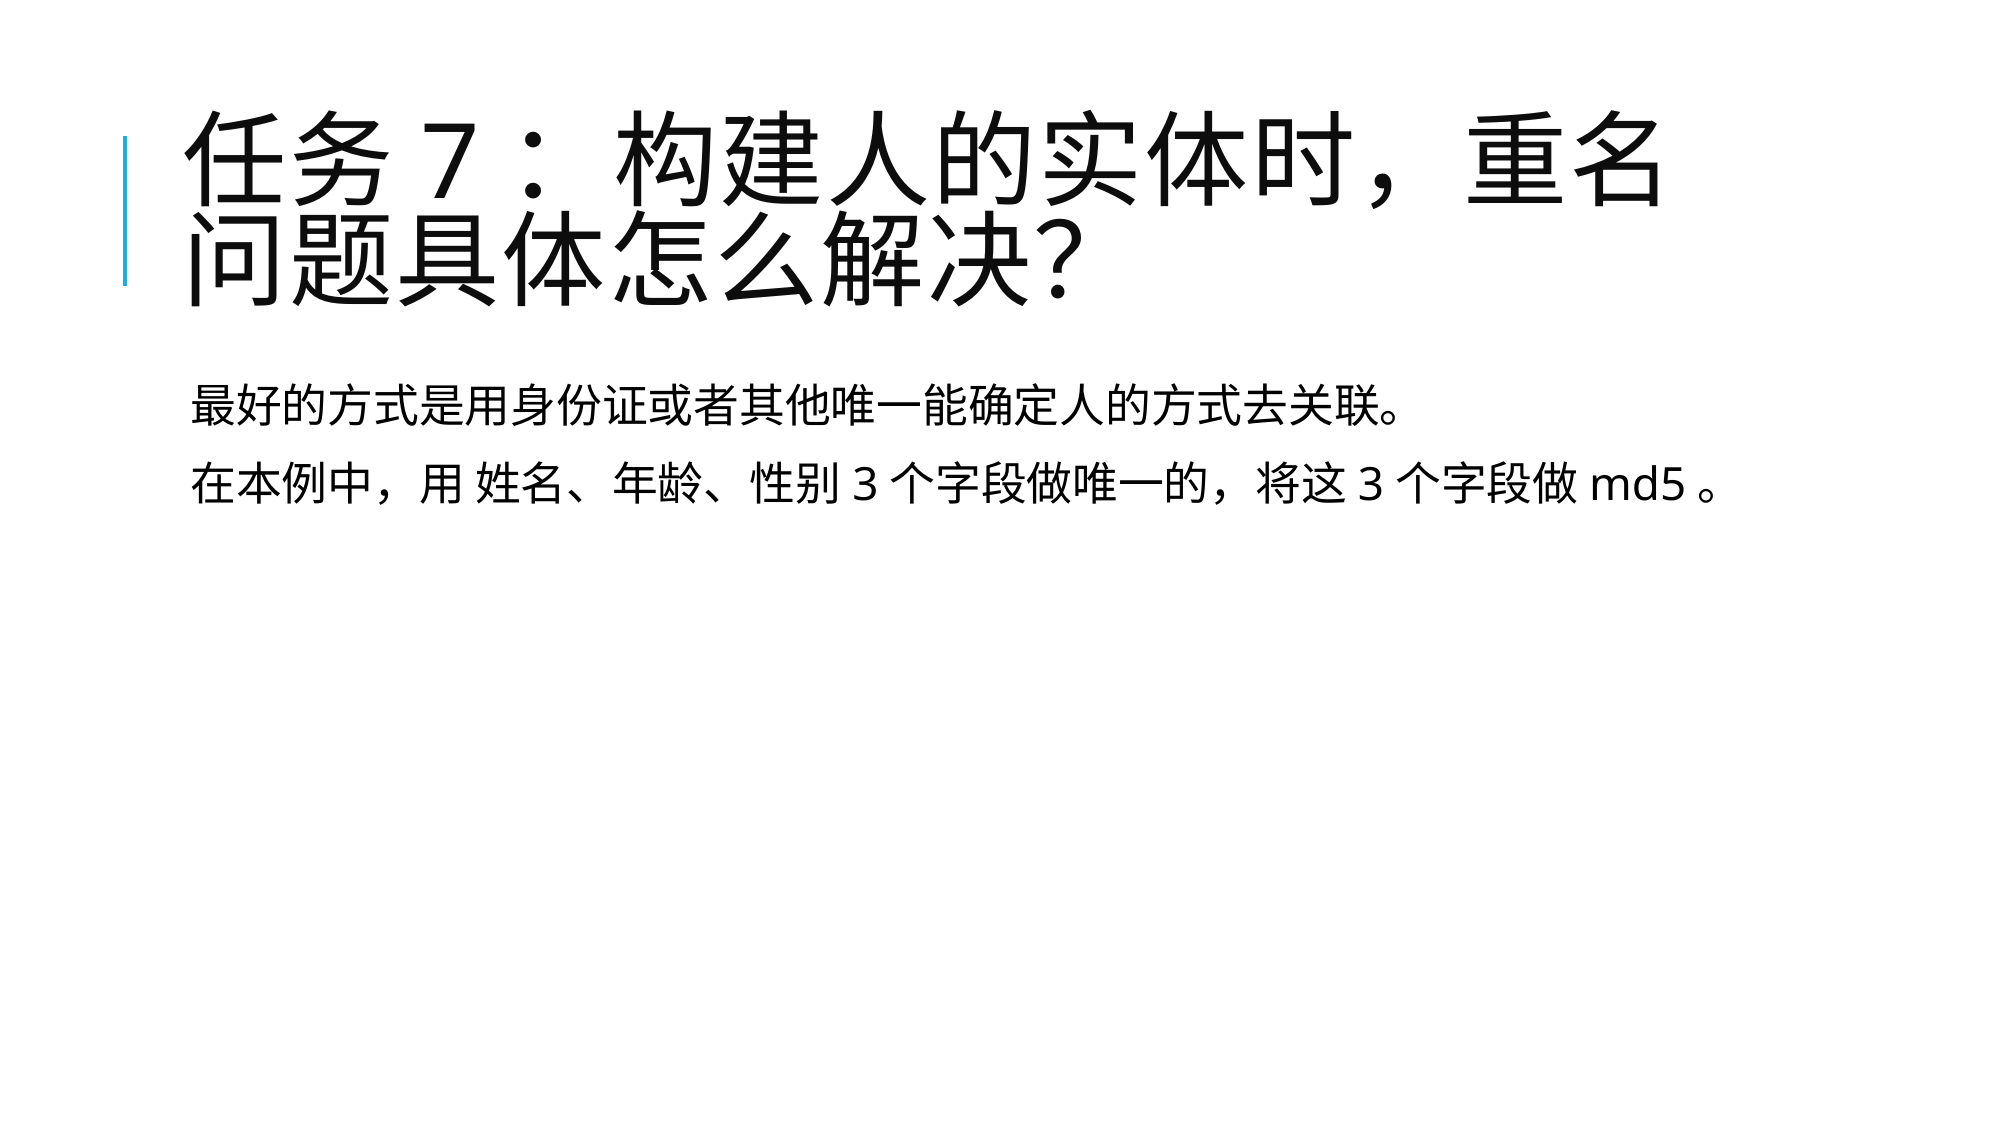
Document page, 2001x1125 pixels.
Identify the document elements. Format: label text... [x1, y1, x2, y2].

title 任务7：构建人的实体时，重名问题具体怎么解决？ [168, 96, 1763, 342]
list 最好的方式是用身份证或者其他唯一能确定人的方式去关联。 在本例中，用 姓名、年龄、性别3个字段做唯一的，将这3个字段做md5。 [168, 375, 1763, 1035]
